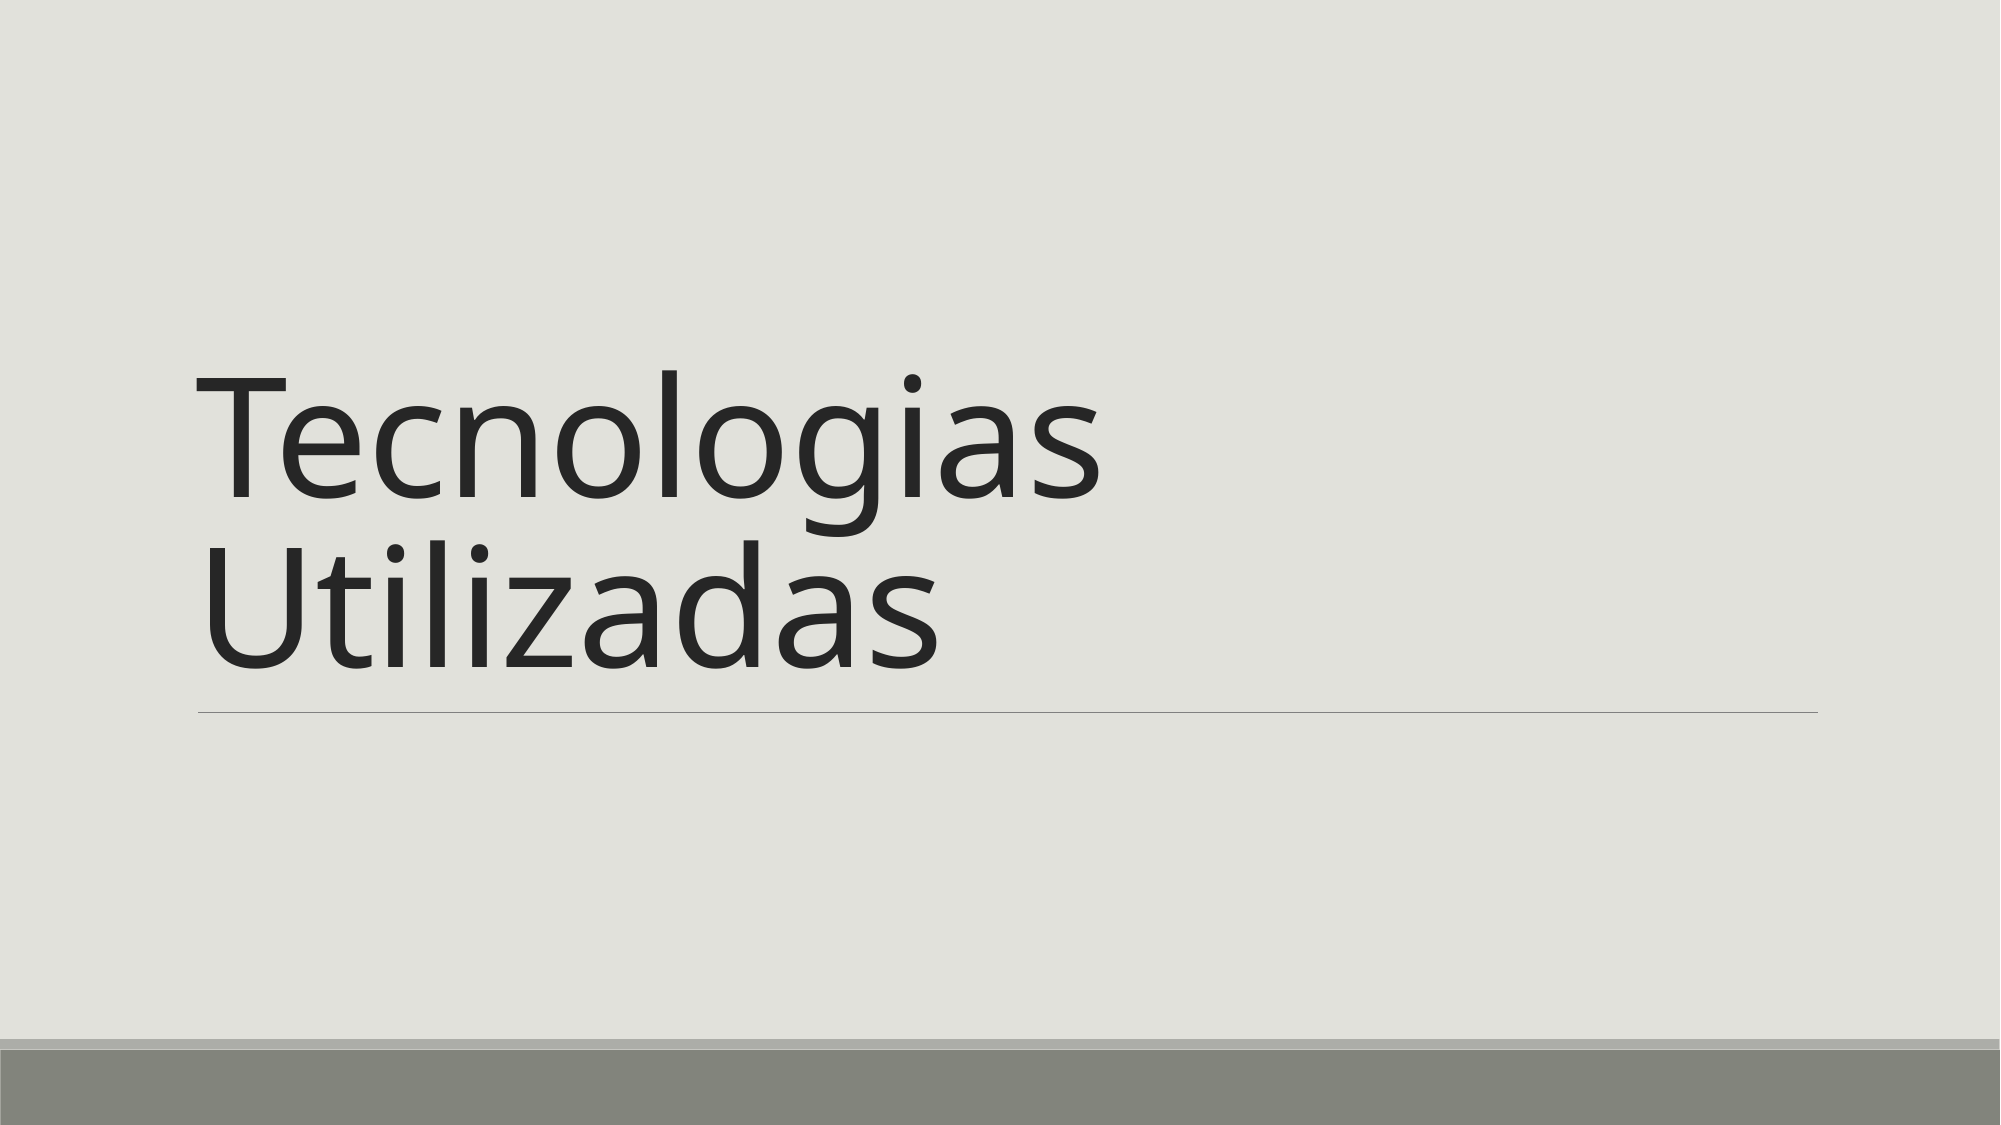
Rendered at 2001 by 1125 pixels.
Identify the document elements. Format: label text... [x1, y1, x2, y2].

title Tecnologias Utilizadas [180, 124, 1830, 710]
